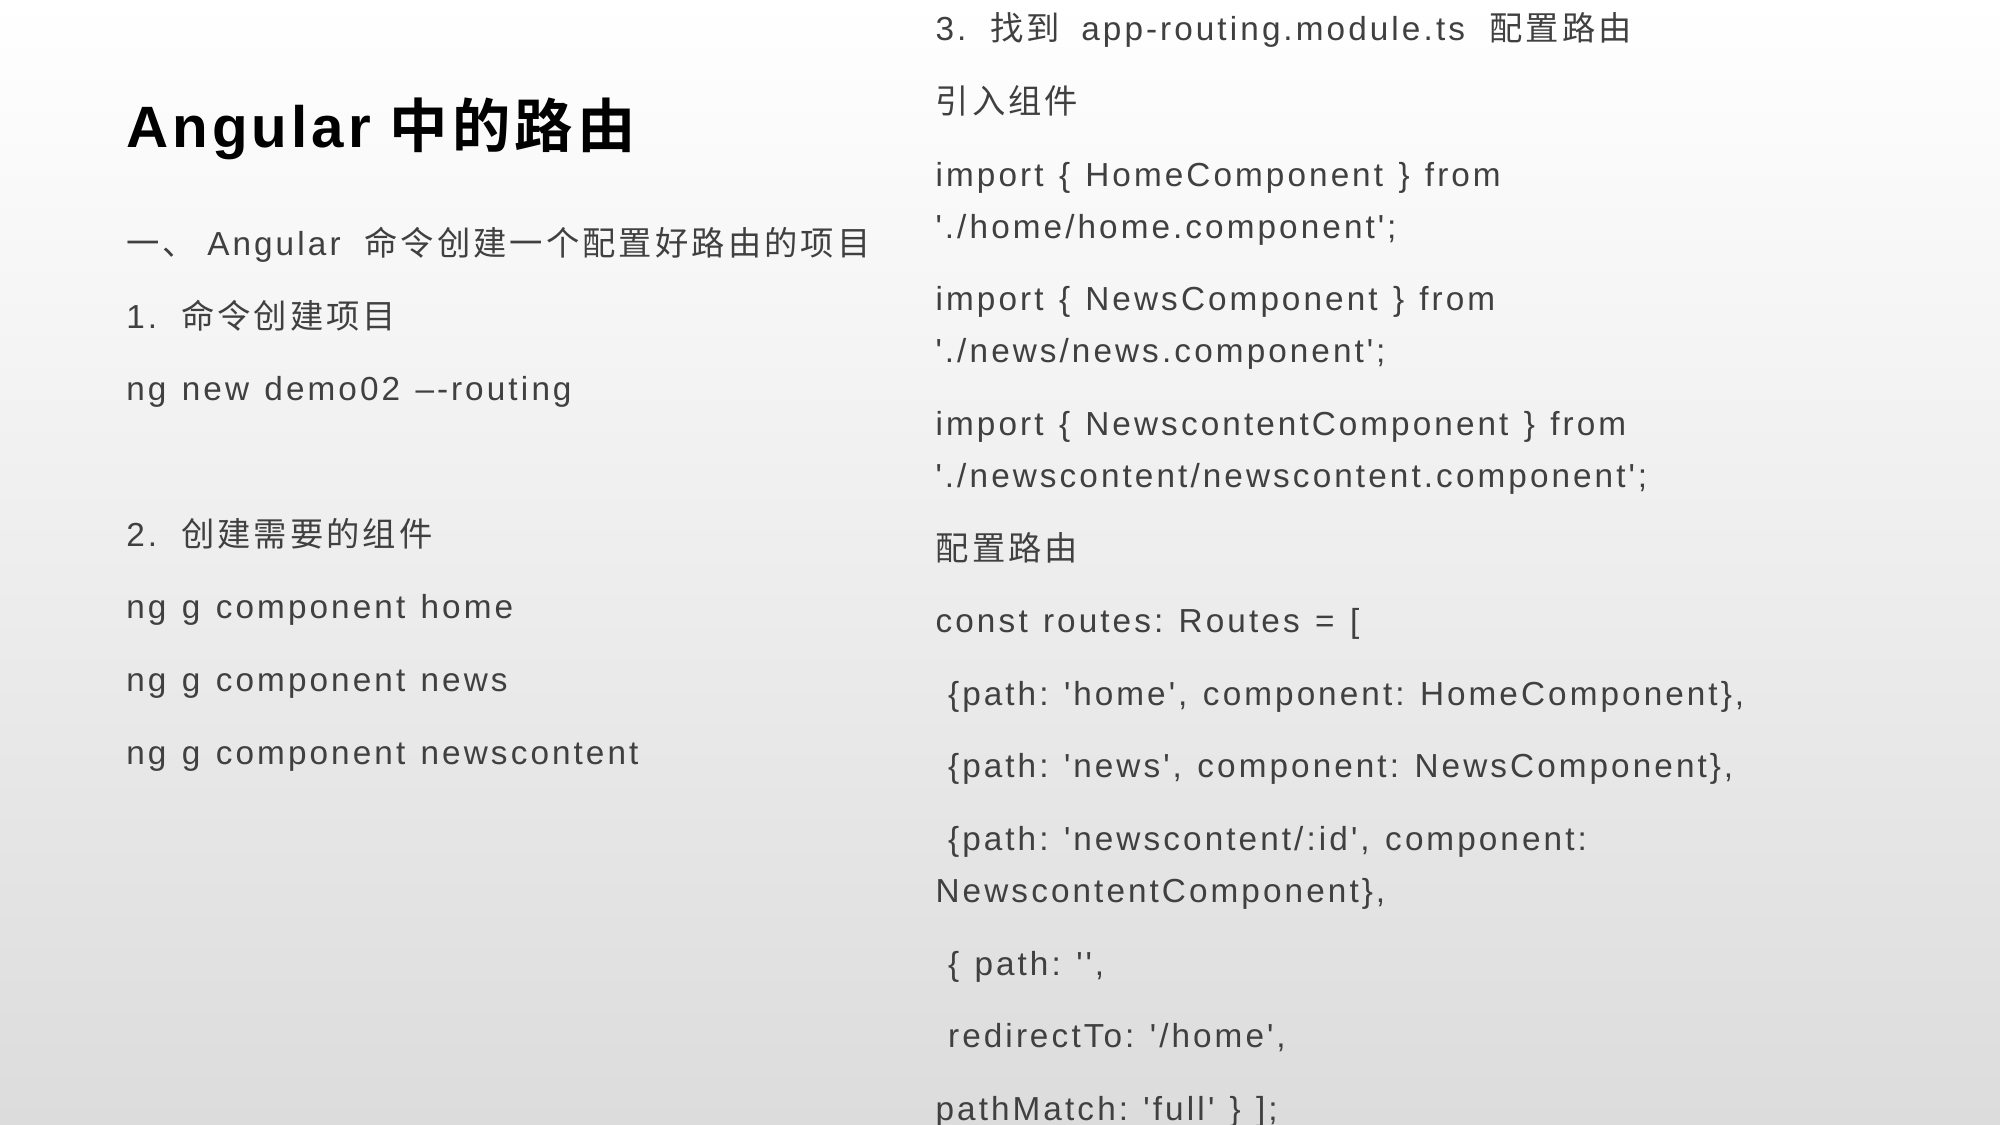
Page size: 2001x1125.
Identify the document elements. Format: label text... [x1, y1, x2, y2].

title Angular中的路由 [109, 70, 919, 178]
text_box 3. 找到 app-routing.module.ts 配置路由 引入组件 import { HomeComponent } from './home/home.component'; import { NewsComponent } from './news/news.component'; import { NewscontentComponent } from './newscontent/newscontent.component'; 配置路由 const routes: Routes = [ {path: 'home', component: HomeComponent}, {path: 'news', component: NewsComponent}, {path: 'newscontent/:id', component: NewscontentComponent}, { path: '', redirectTo: '/home', pathMatch: 'full' } ]; [919, 0, 1962, 1125]
list 一、Angular 命令创建一个配置好路由的项目 1. 命令创建项目 ng new demo02 –-routing 2. 创建需要的组件 ng g component home ng g component news ng g component newscontent [109, 210, 903, 1038]
